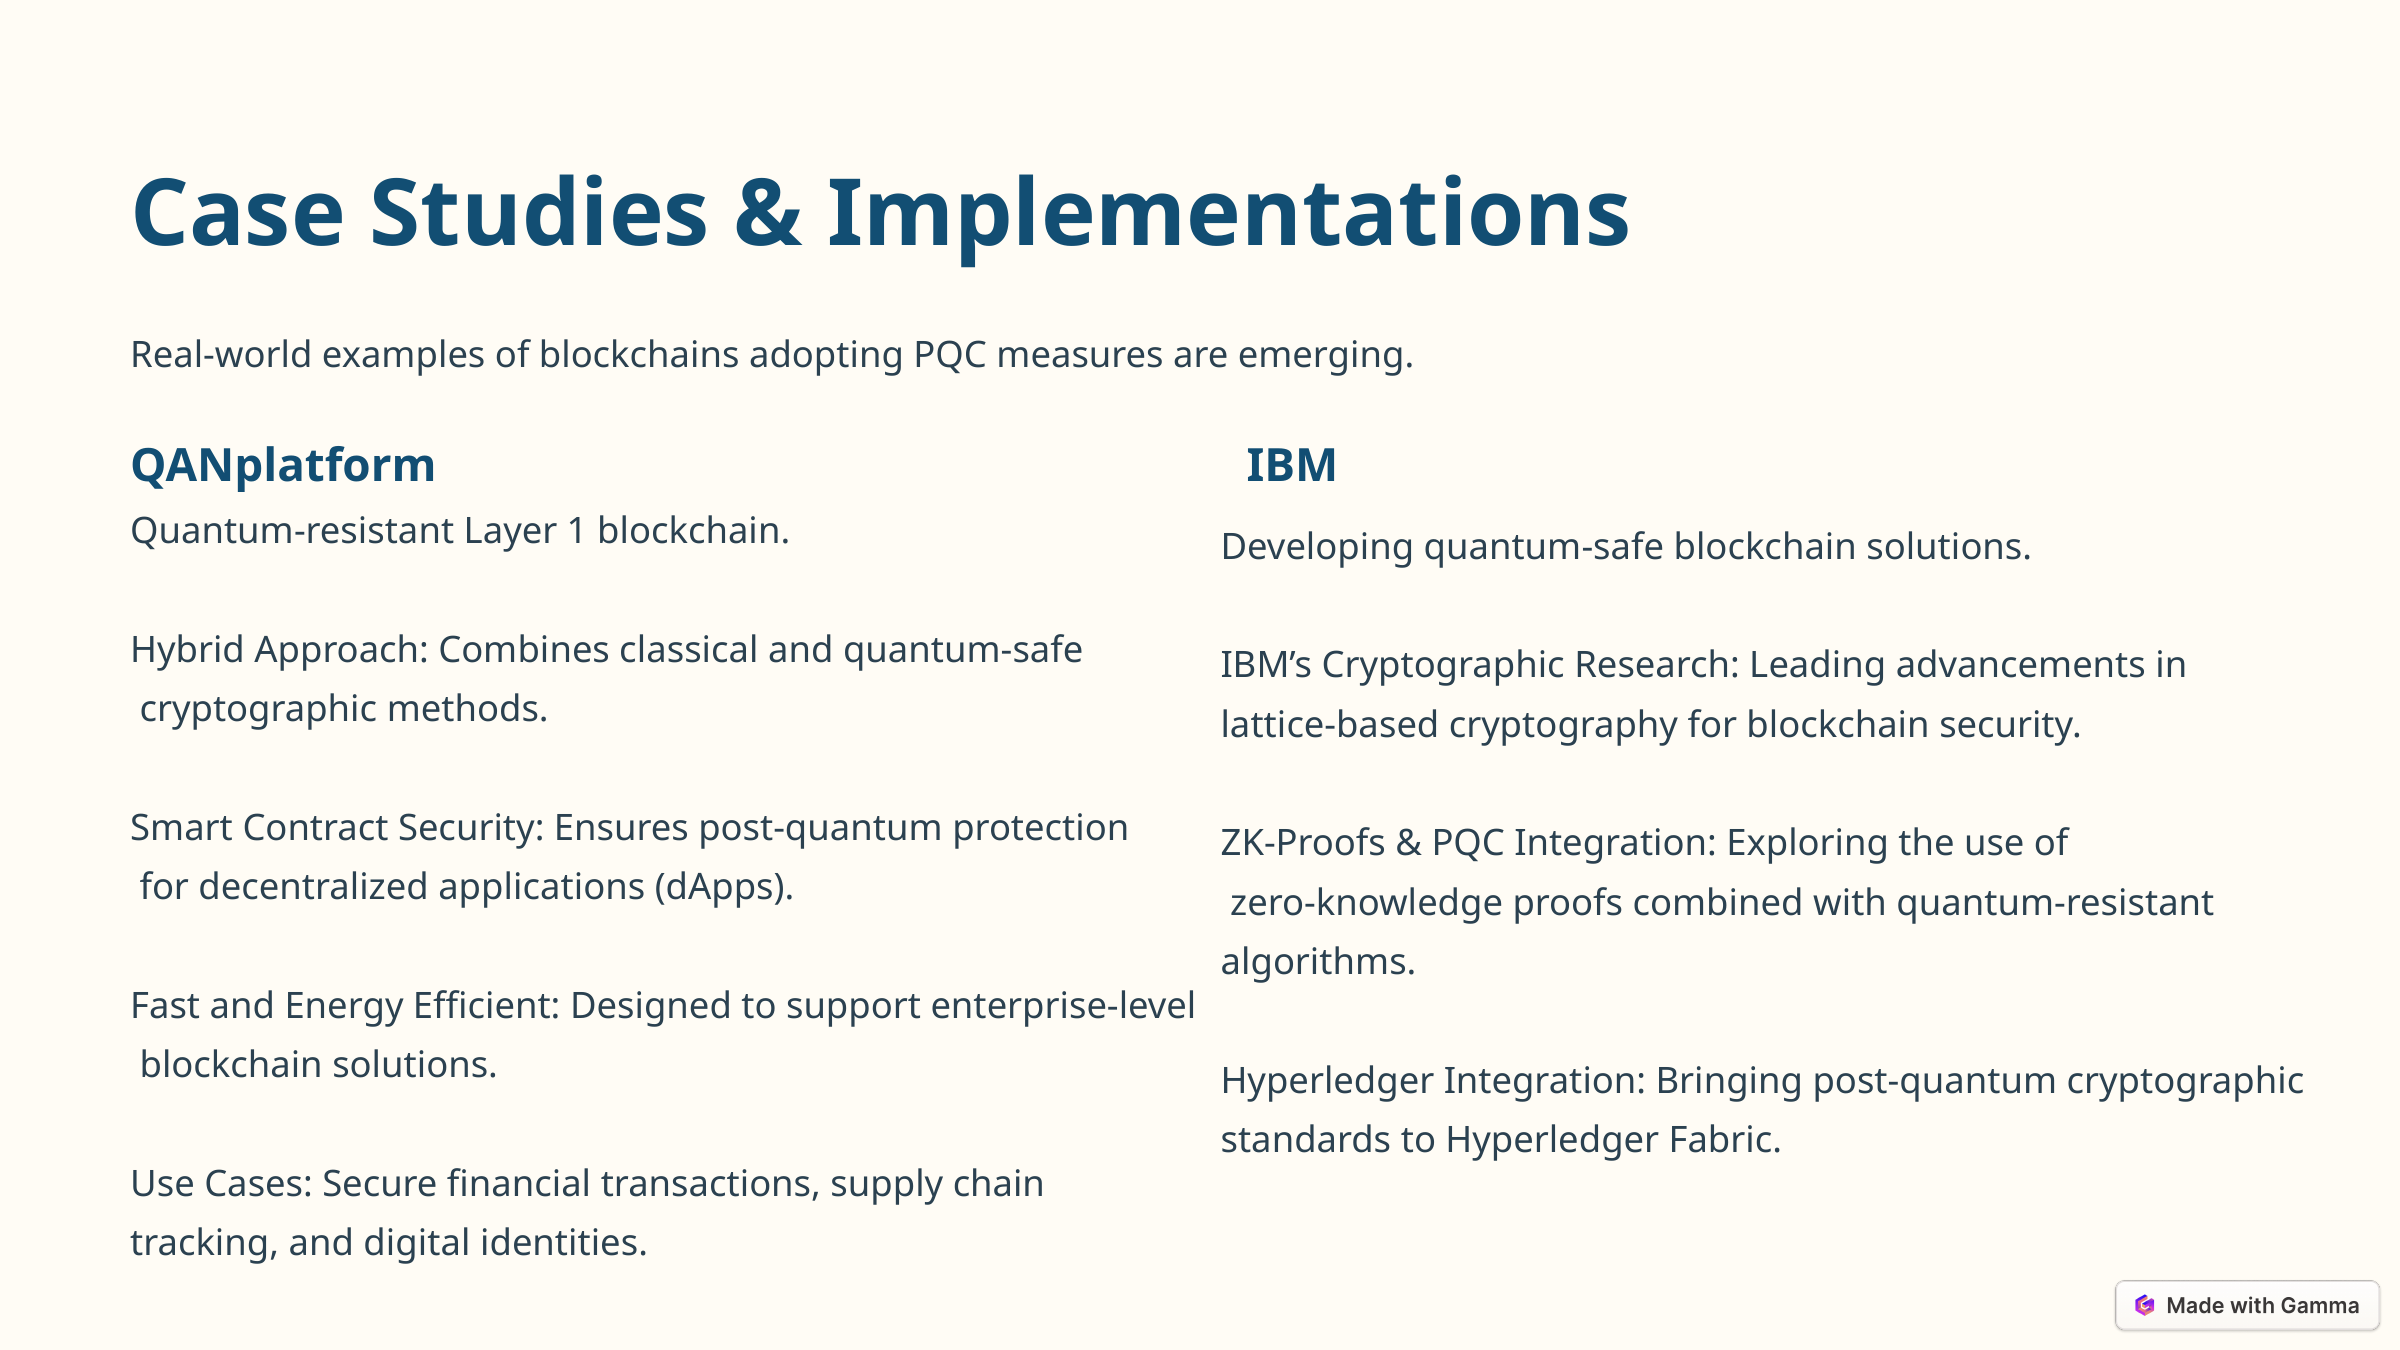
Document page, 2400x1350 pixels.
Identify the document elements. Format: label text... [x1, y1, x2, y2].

text_box QANplatform [130, 433, 596, 491]
text_box Case Studies & Implementations [130, 148, 1616, 265]
text_box IBM [1246, 433, 1712, 492]
text_box Developing quantum-safe blockchain solutions. IBM’s Cryptographic Research: Leading advancements in lattice-based cryptography for blockchain security. ZK-Proofs & PQC Integration: Exploring the use of zero-knowledge proofs combined with quantum-resistant algorithms. Hyperledger Integration: Bringing post-quantum cryptographic standards to Hyperledger Fabric. [1220, 506, 2245, 1261]
text_box Real-world examples of blockchains adopting PQC measures are emerging. [130, 315, 2270, 375]
picture [2106, 1271, 2389, 1339]
text_box Quantum-resistant Layer 1 blockchain. Hybrid Approach: Combines classical and quantum-safe cryptographic methods. Smart Contract Security: Ensures post-quantum protection for decentralized applications (dApps). Fast and Energy Efficient: Designed to support enterprise-level blockchain solutions. Use Cases: Secure financial transactions, supply chain tracking, and digital identities. [130, 491, 1155, 1245]
